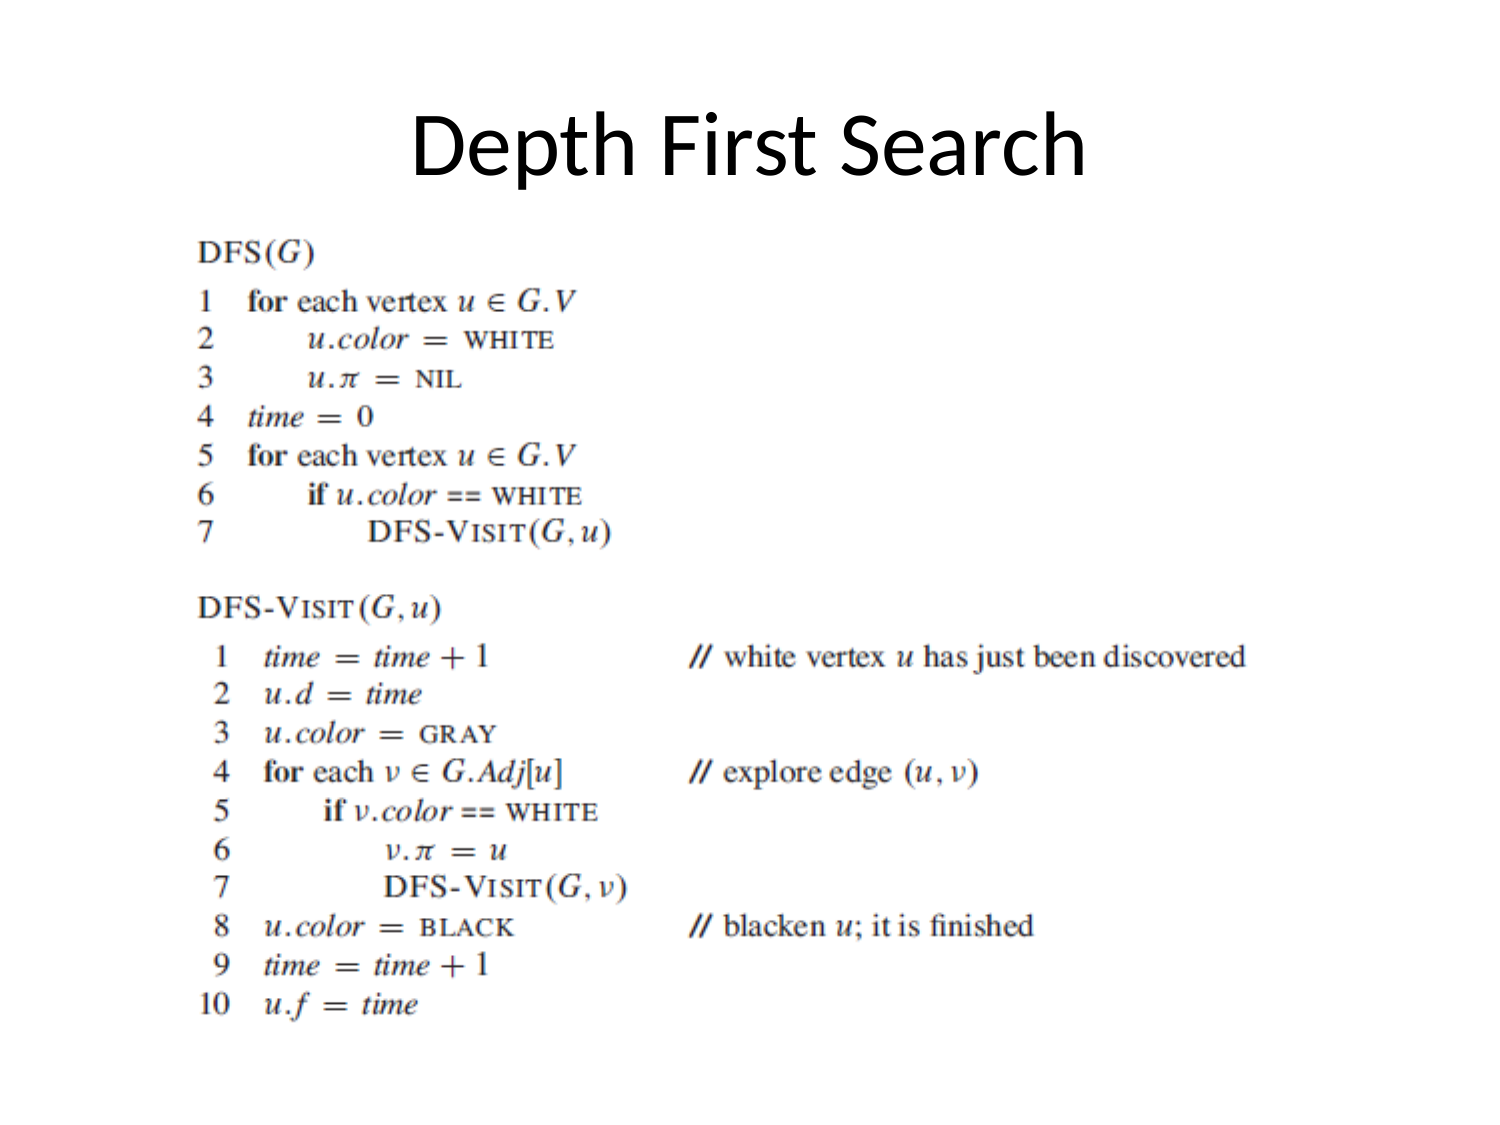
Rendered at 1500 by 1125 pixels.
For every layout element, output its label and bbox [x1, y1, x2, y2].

list [162, 232, 1288, 1038]
title [75, 45, 1425, 233]
